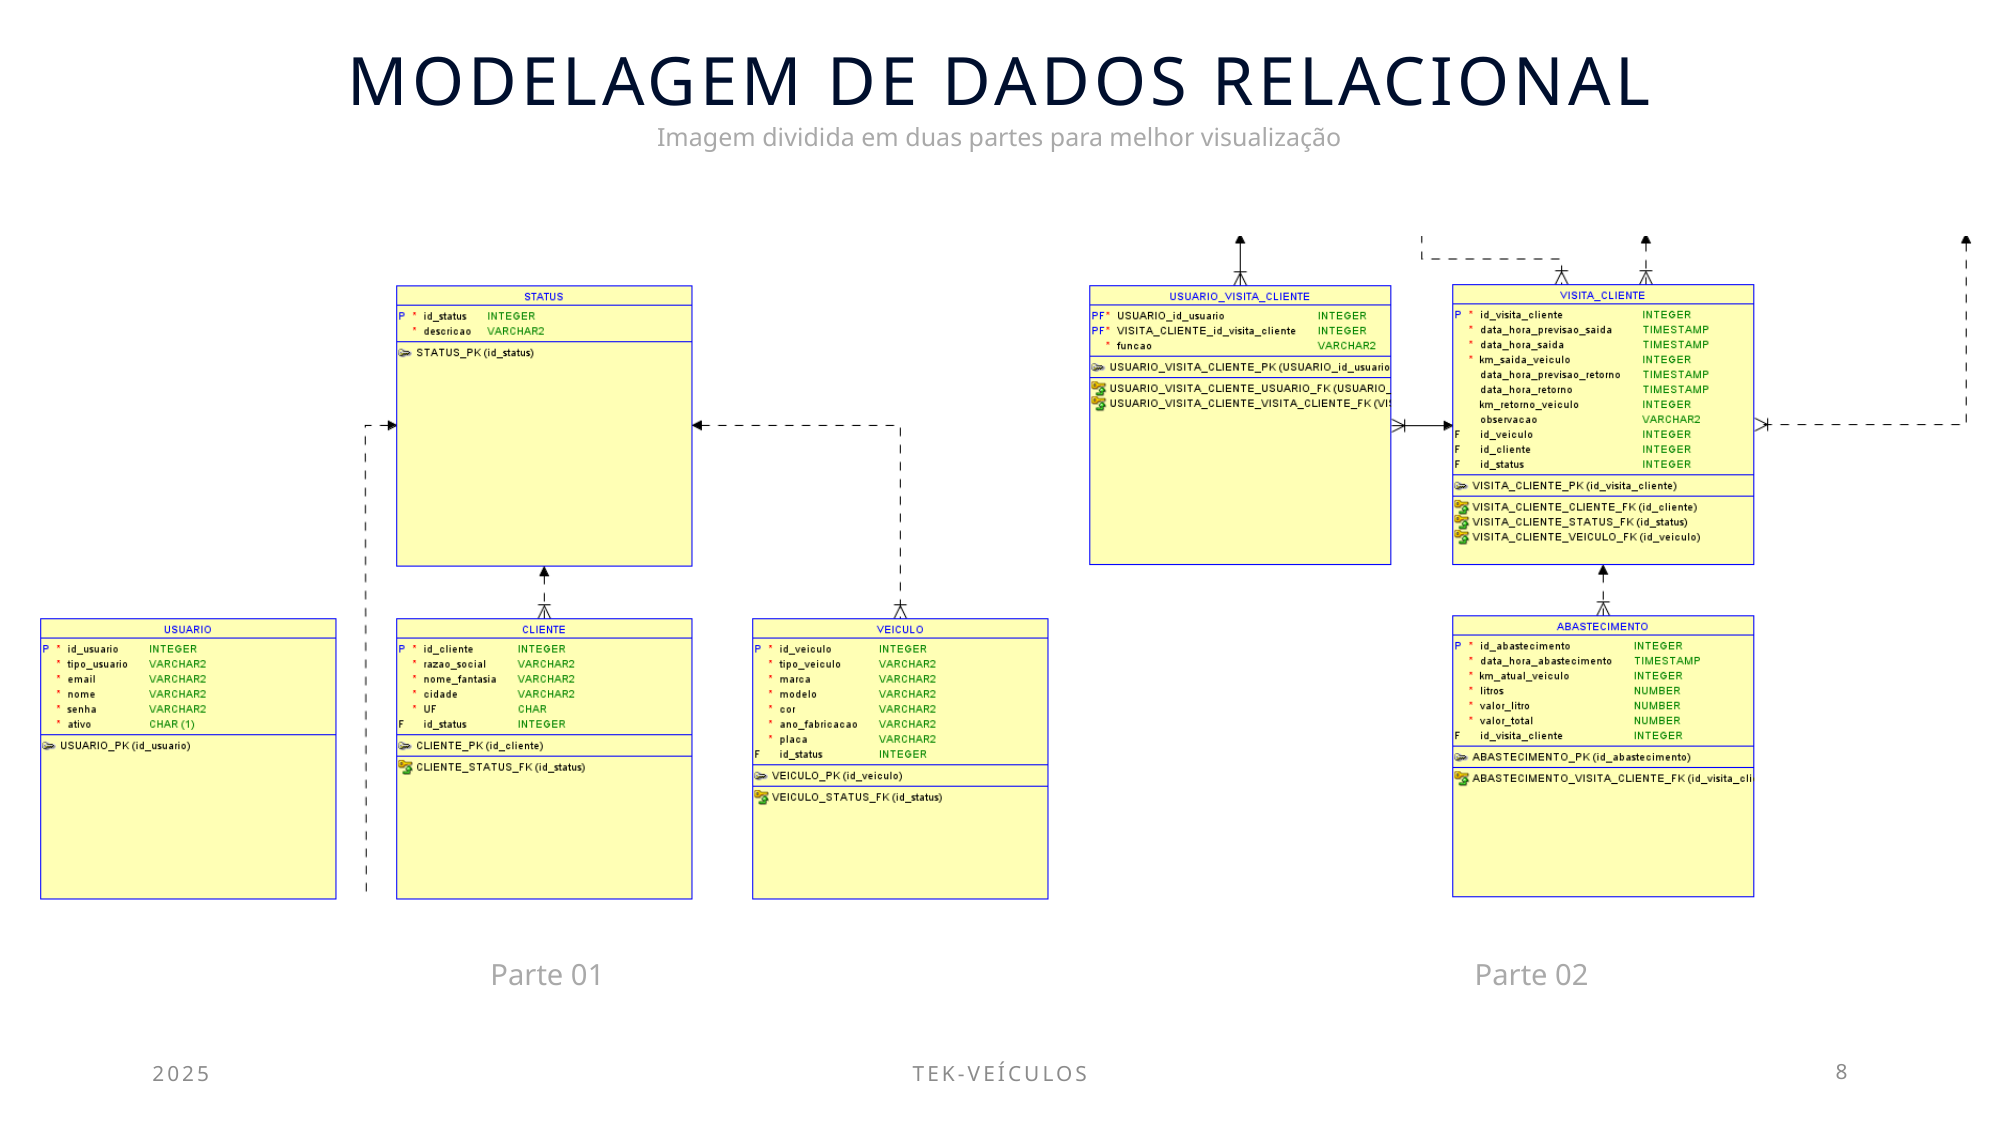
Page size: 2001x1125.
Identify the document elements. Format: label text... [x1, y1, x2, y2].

slide_number 2025 [137, 1042, 588, 1103]
slide_number 8 [1412, 1042, 1863, 1103]
text_box Parte 01 [423, 949, 672, 999]
text_box Imagem dividida em duas partes para melhor visualização [517, 113, 1483, 159]
footer TEK-VEÍCULOS [662, 1042, 1338, 1103]
text_box Parte 02 [1407, 949, 1656, 999]
picture [36, 280, 1059, 906]
title MODELAGEM DE DADOS RELACIONAL [332, 22, 1668, 128]
picture [1085, 236, 1978, 908]
